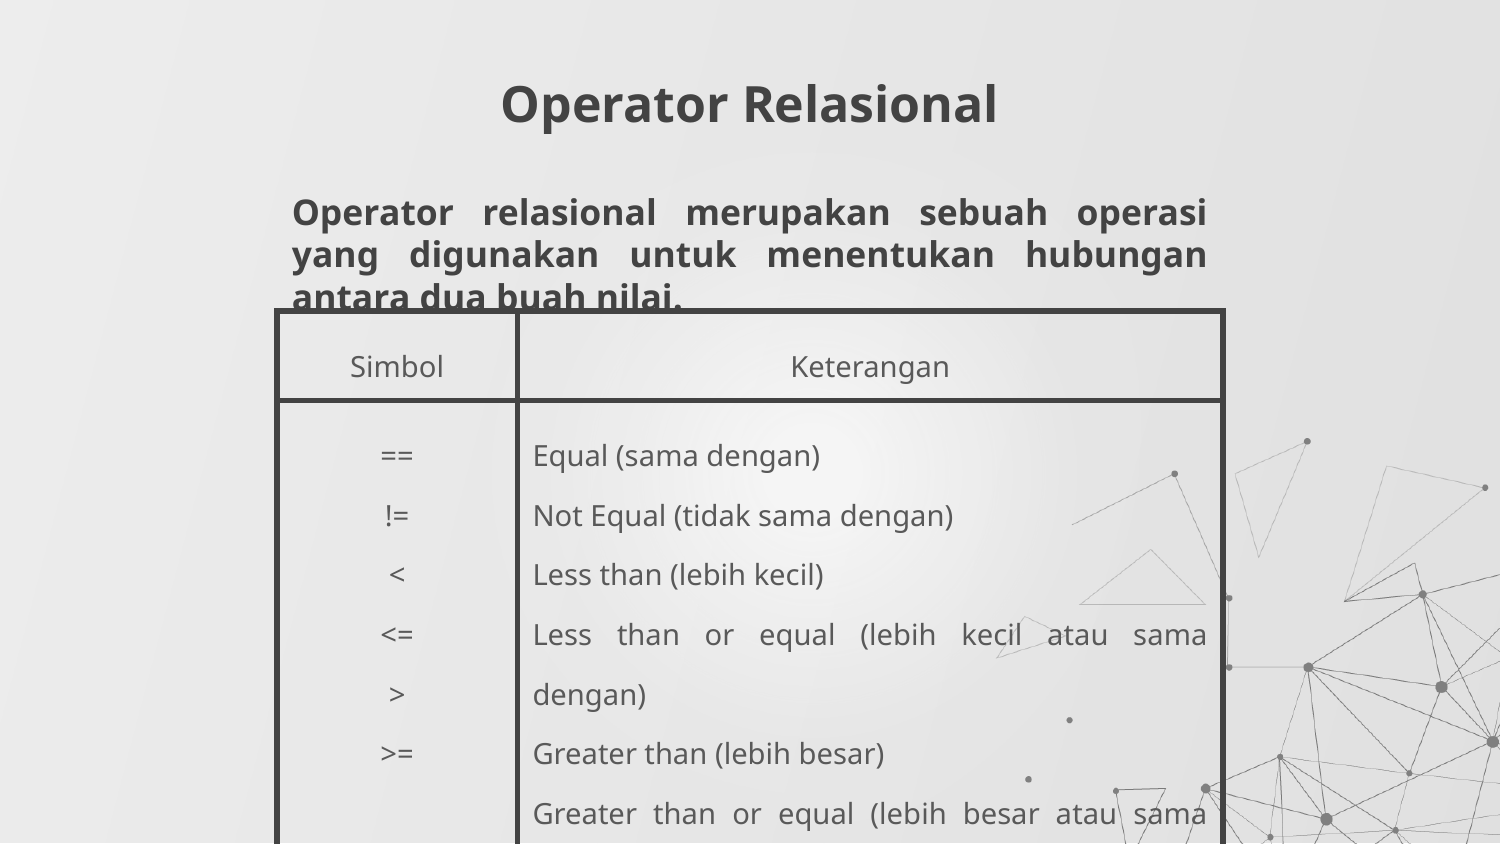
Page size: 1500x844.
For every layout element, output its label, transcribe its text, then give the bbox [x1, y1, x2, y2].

picture [0, 0, 1500, 844]
title Operator Relasional [322, 57, 1178, 148]
table_cell Equal (sama dengan) Not Equal (tidak sama dengan) Less than (lebih kecil) Less than or equal (lebih kecil atau sama dengan) Greater than (lebih besar) Greater than or equal (lebih besar atau sama dengan) [520, 403, 1220, 844]
table_header Simbol [280, 314, 515, 398]
list Operator relasional merupakan sebuah operasi yang digunakan untuk menentukan hubungan antara dua buah nilai. [276, 174, 1224, 293]
table_header Keterangan [520, 314, 1220, 398]
table_cell == != < <= > >= [280, 403, 515, 844]
